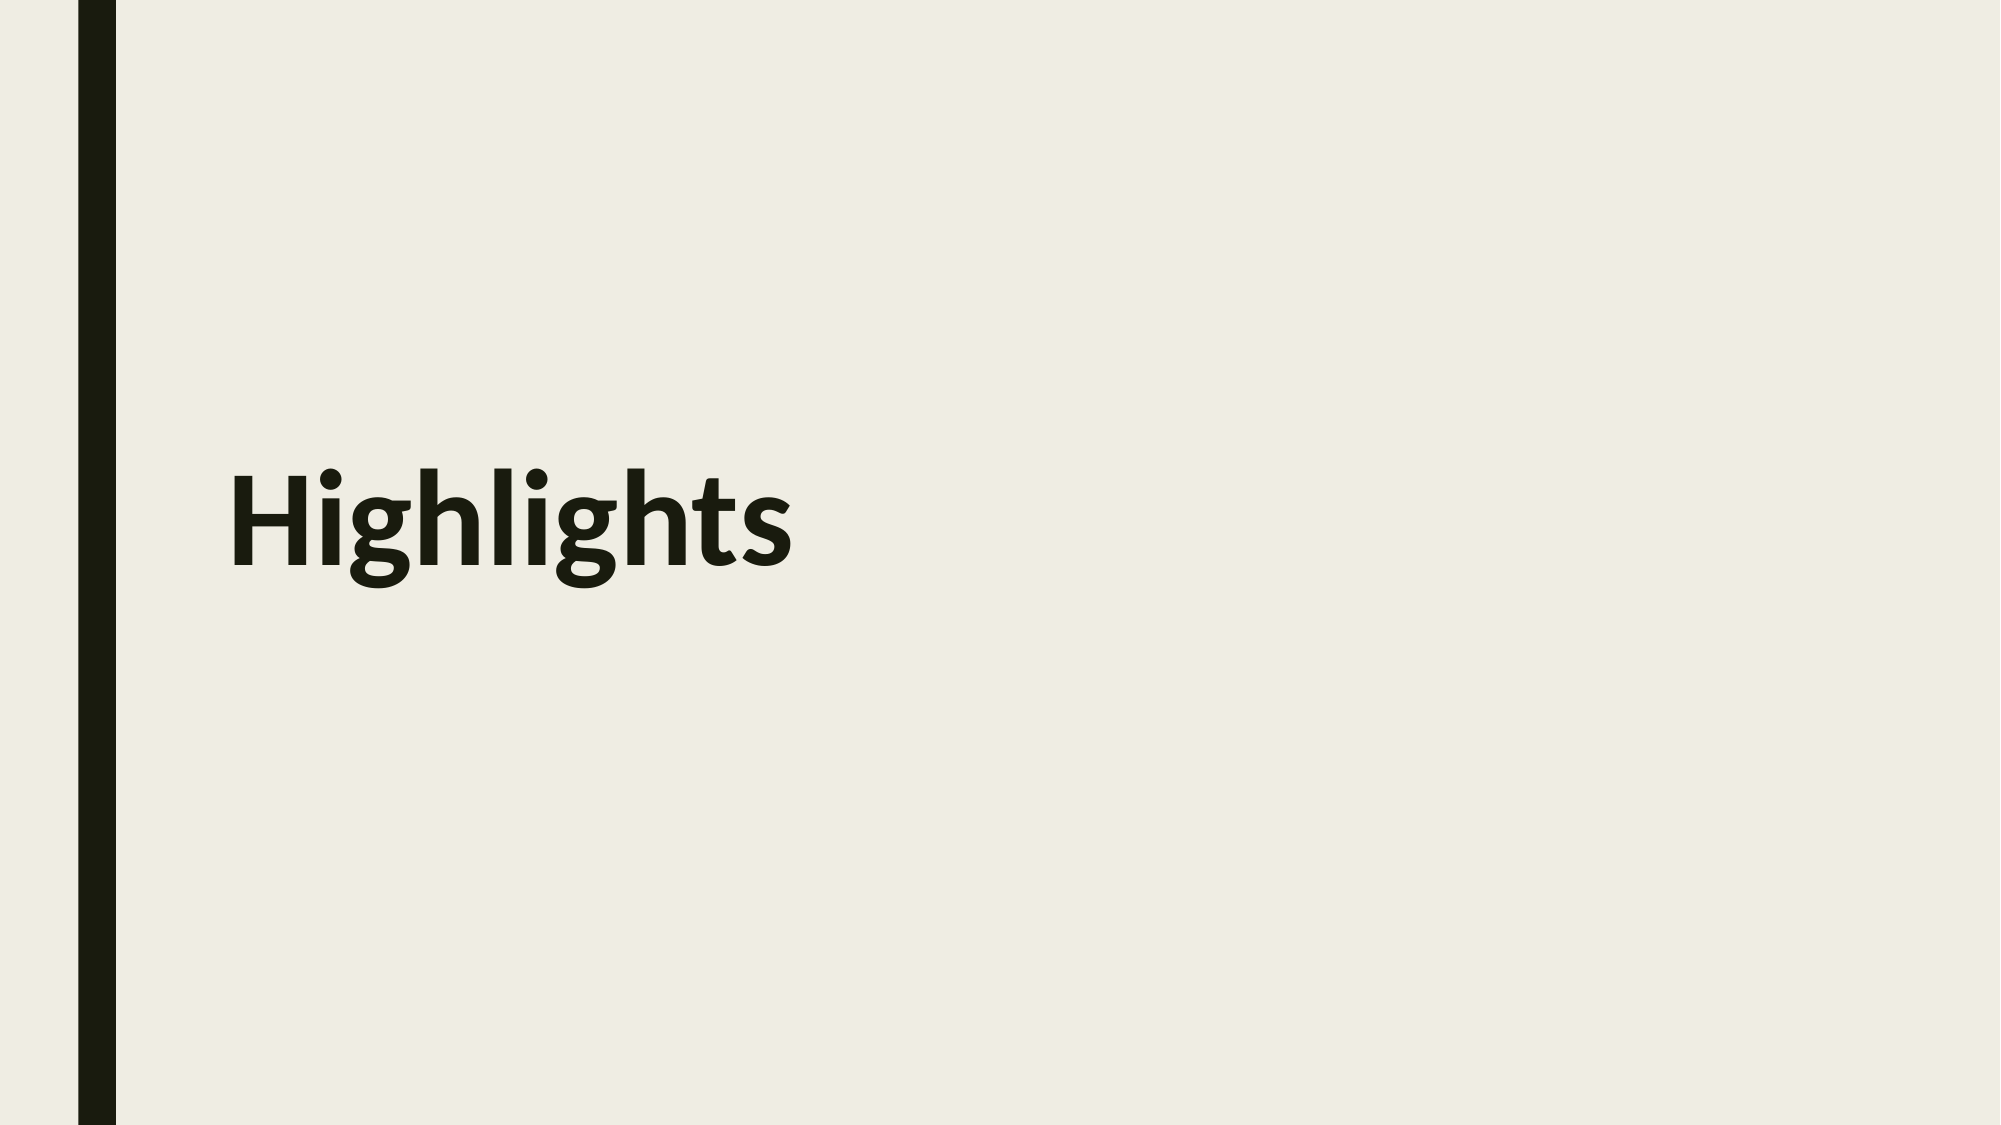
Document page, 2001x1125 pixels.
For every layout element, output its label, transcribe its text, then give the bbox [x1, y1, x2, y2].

title Highlights [212, 440, 1788, 685]
